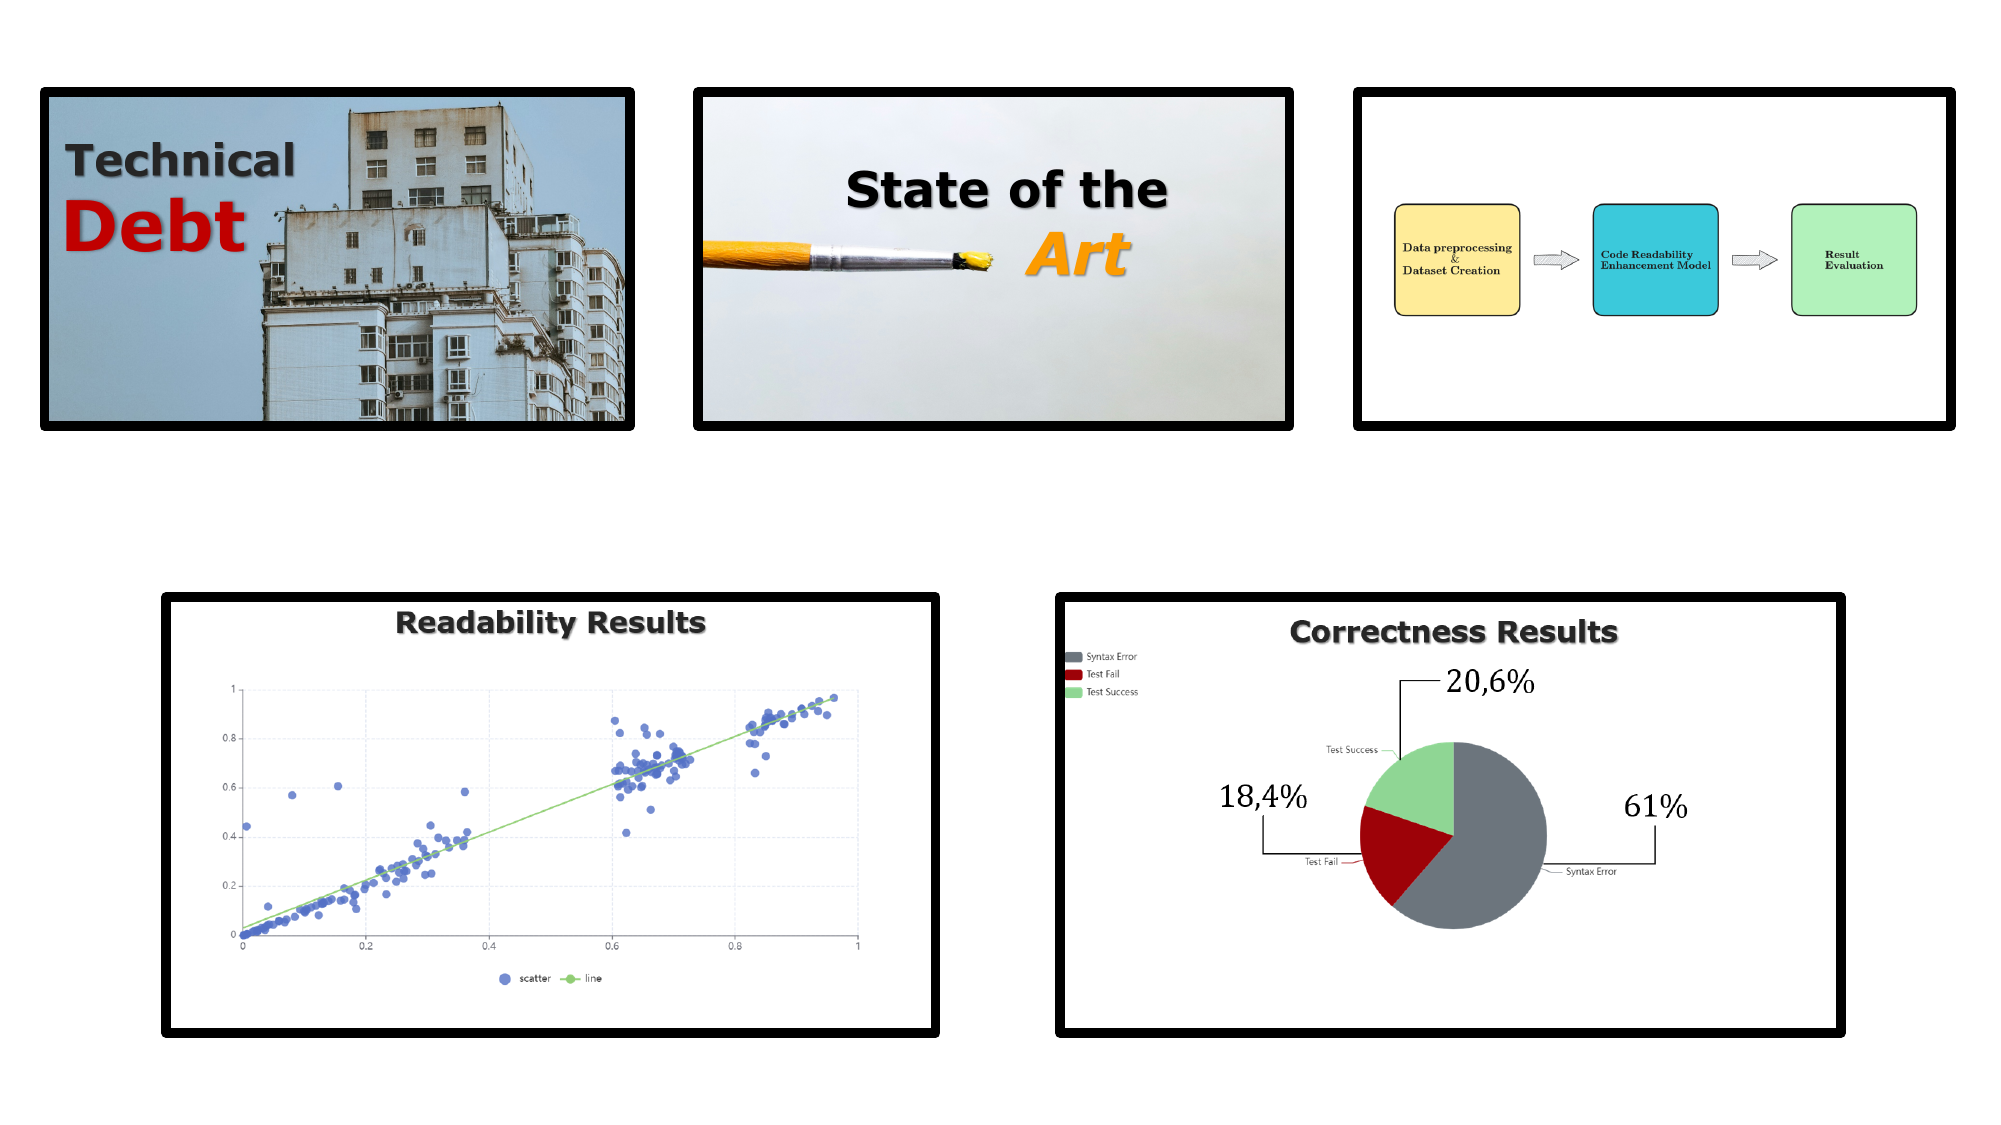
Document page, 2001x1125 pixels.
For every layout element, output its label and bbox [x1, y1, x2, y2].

picture [702, 96, 1286, 422]
picture [170, 601, 932, 1029]
picture [1361, 96, 1947, 422]
picture [48, 96, 626, 422]
picture [1064, 601, 1837, 1029]
